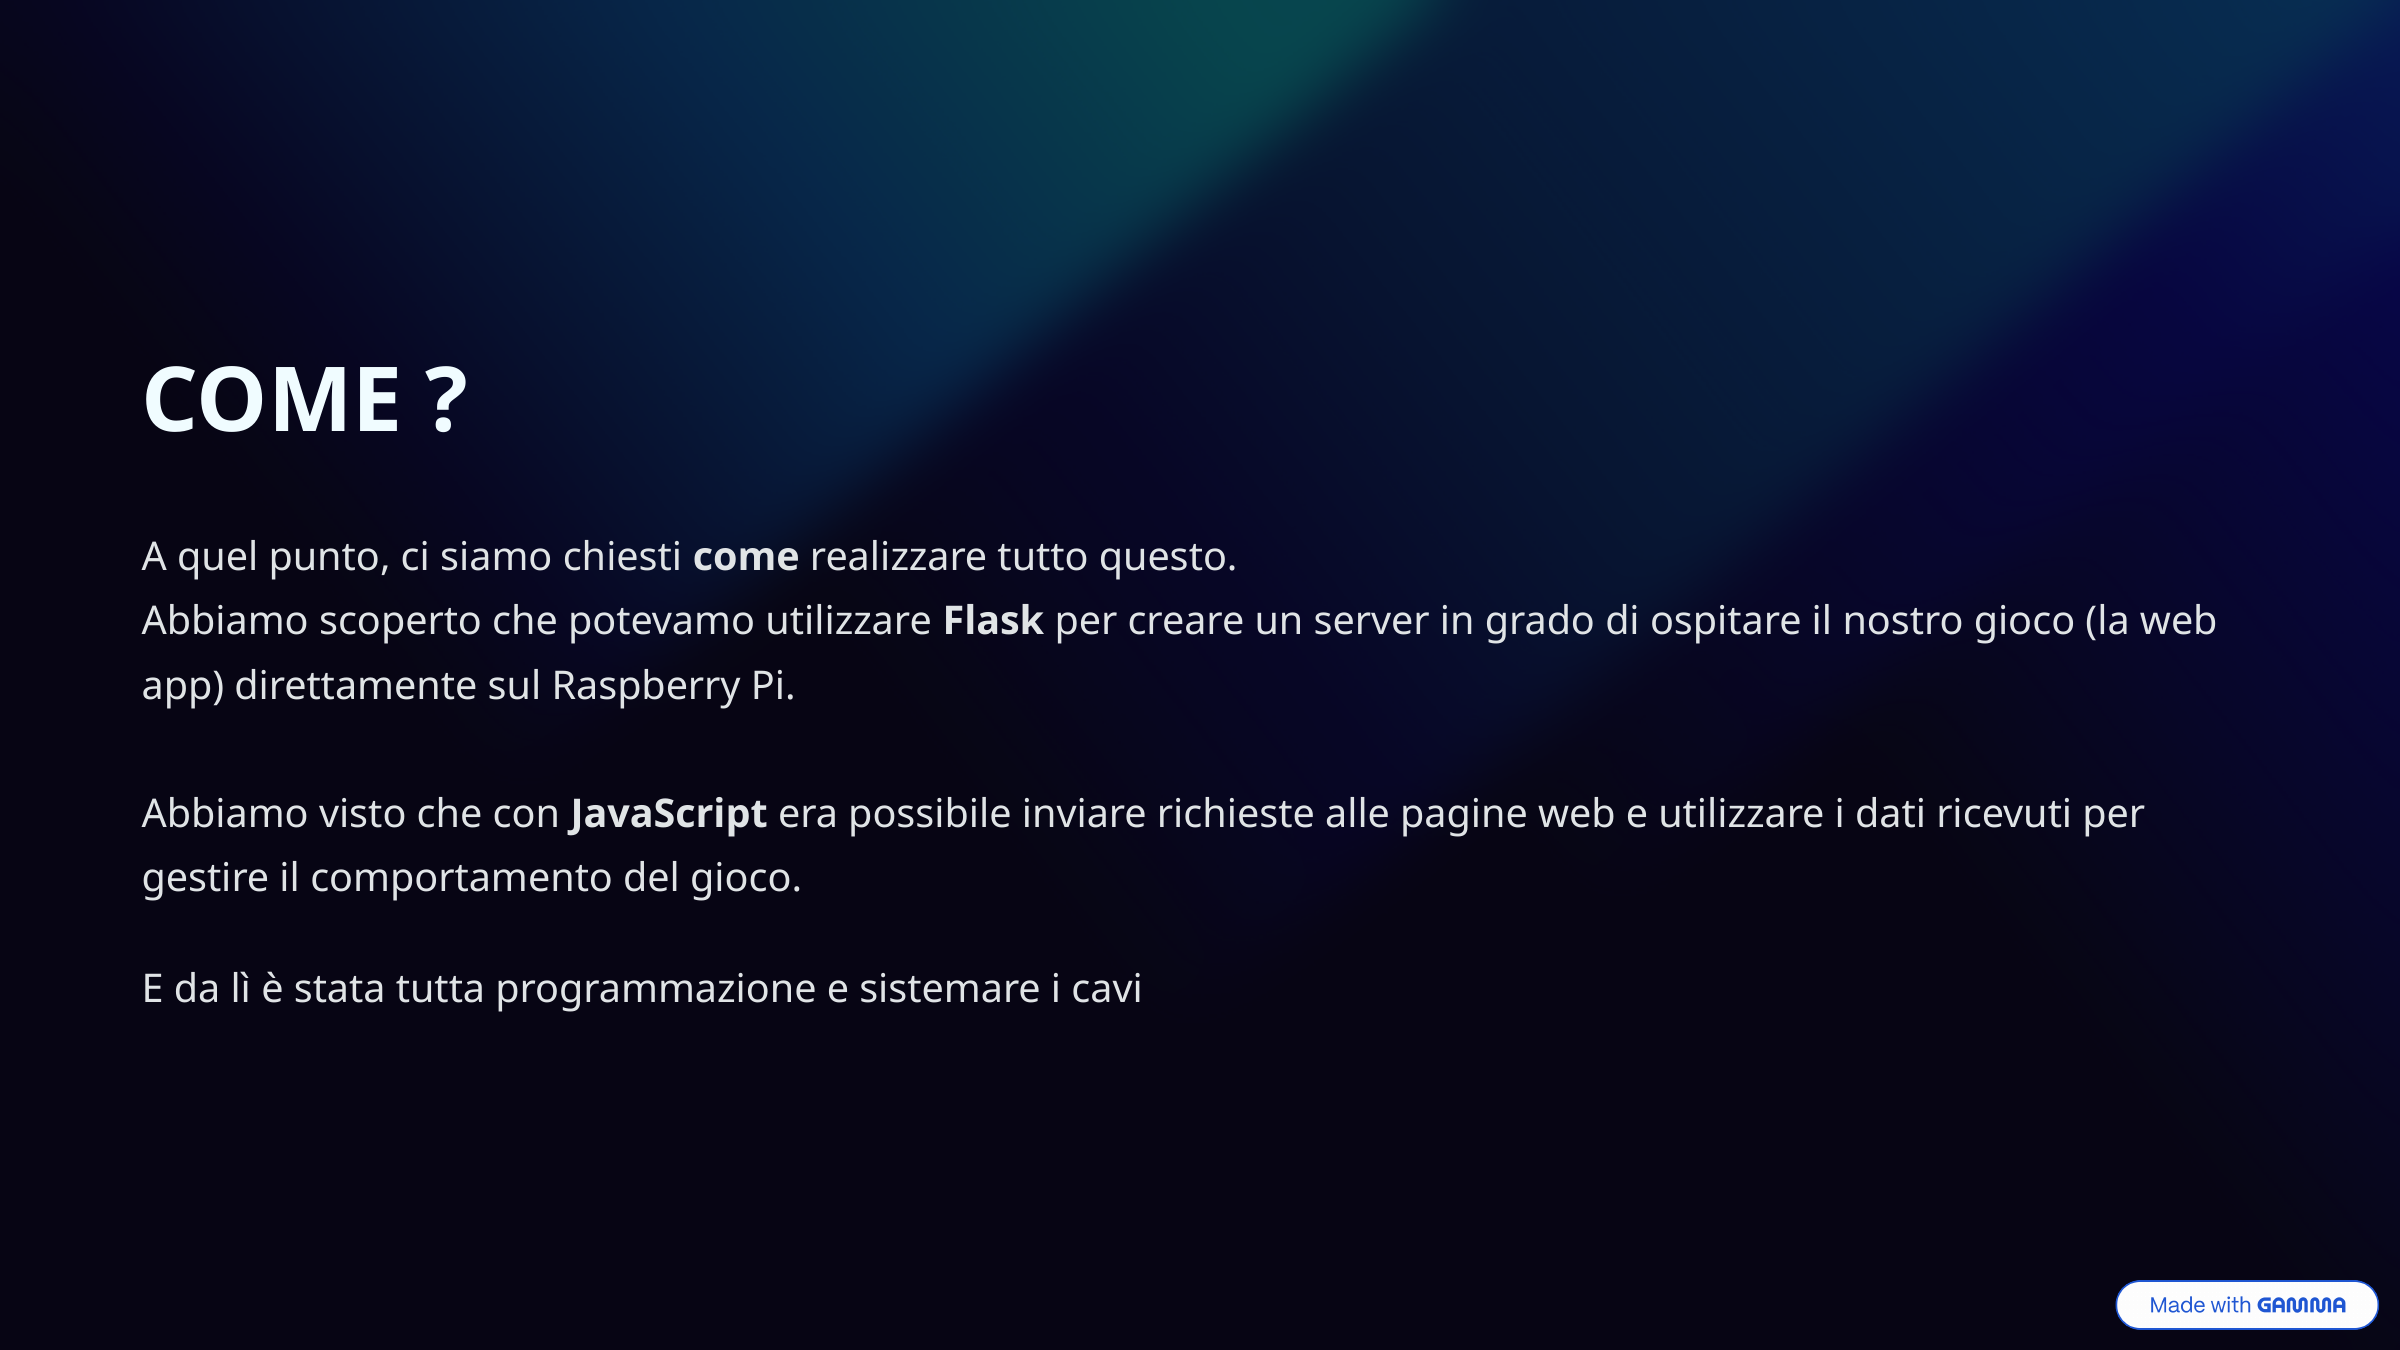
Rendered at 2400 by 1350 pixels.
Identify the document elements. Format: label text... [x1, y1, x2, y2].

picture [2106, 1271, 2389, 1339]
text_box COME ? [141, 337, 1042, 450]
text_box E da lì è stata tutta programmazione e sistemare i cavi 👨‍💻 [141, 945, 2259, 1013]
text_box Abbiamo visto che con JavaScript era possibile inviare richieste alle pagine web e utilizzare i dati ricevuti per gestire il comportamento del gioco. [141, 770, 2259, 901]
text_box A quel punto, ci siamo chiesti come realizzare tutto questo. Abbiamo scoperto che potevamo utilizzare Flask per creare un server in grado di ospitare il nostro gioco (la web app) direttamente sul Raspberry Pi. [141, 530, 2259, 725]
